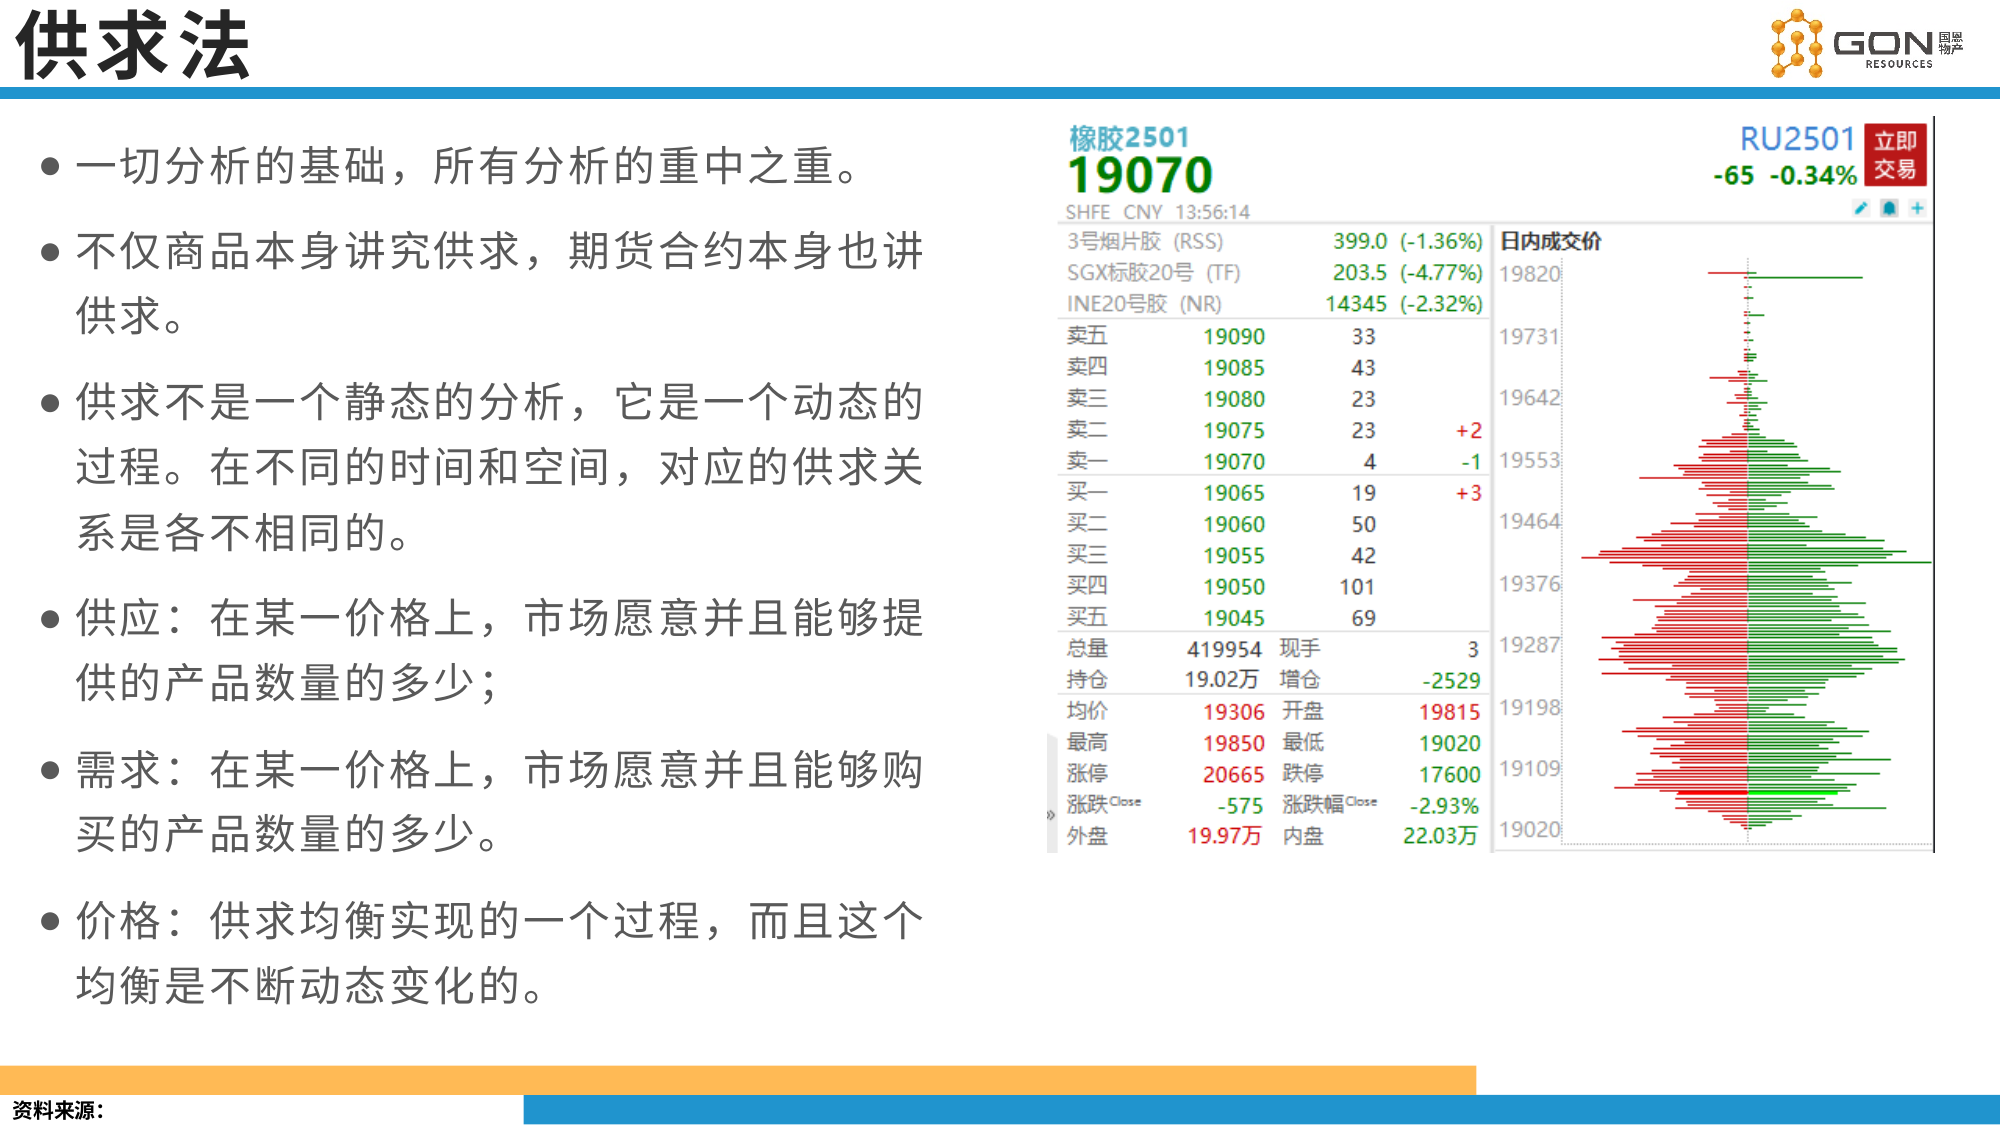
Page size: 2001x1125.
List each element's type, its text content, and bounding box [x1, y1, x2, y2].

picture [1759, 1, 1972, 86]
picture [1047, 116, 1935, 853]
title 供求法 [0, 0, 1717, 88]
list 一切分析的基础，所有分析的重中之重。 不仅商品本身讲究供求，期货合约本身也讲供求。 供求不是一个静态的分析，它是一个动态的过程。在不同的时间和空间，对应的供求关系是各不相同的。 供应：在某一价格上，市场愿意并且能够提供的产品数量的多少； 需求：在某一价格上，市场愿意并且能够购买的产品数量的多少。 价格：供求均衡实现的一个过程，而且这个均衡是不断动态变化的。 [22, 116, 977, 1036]
